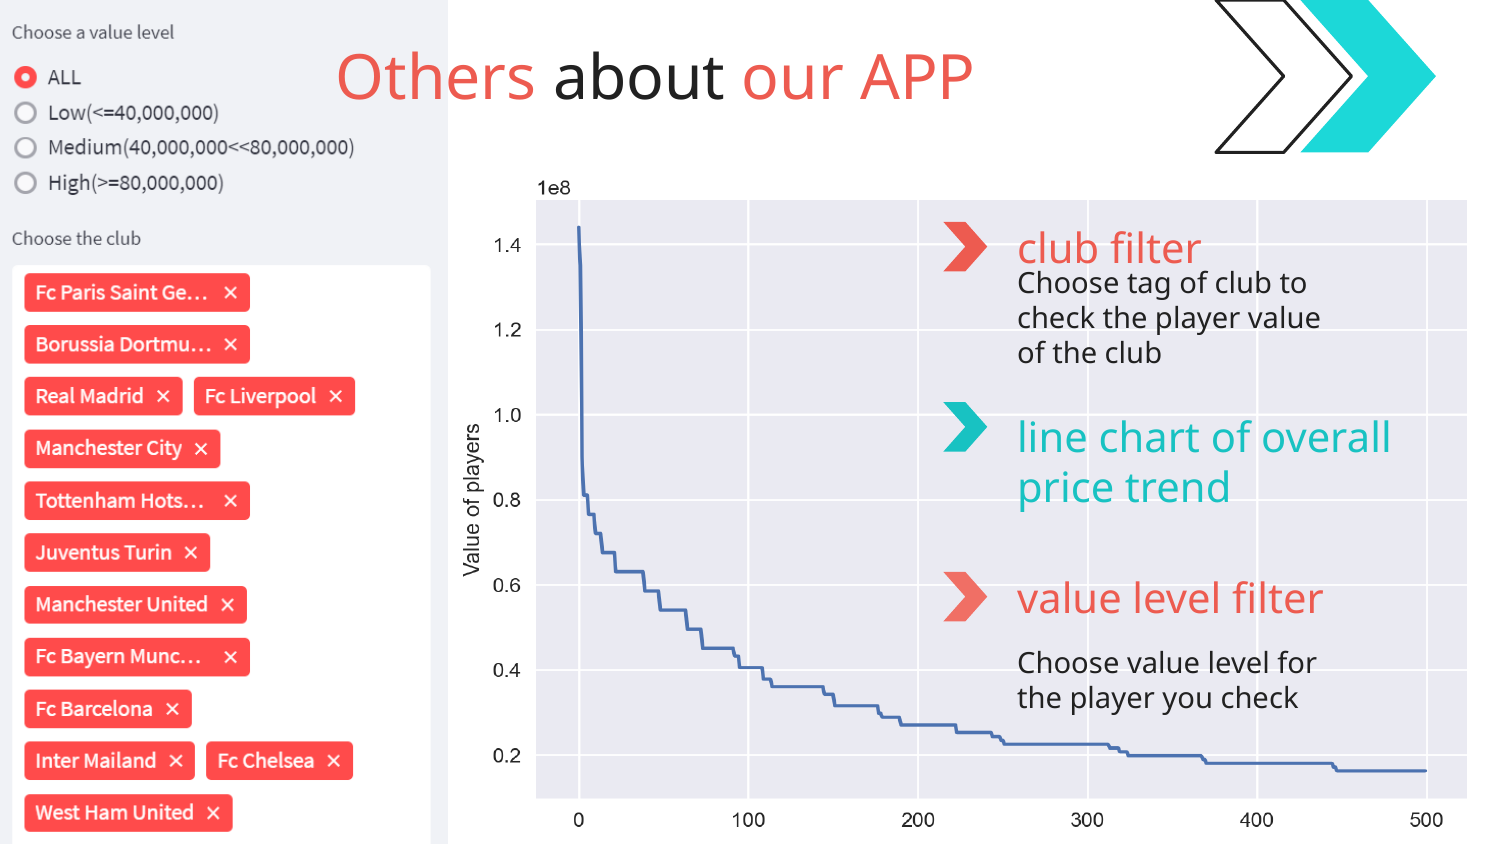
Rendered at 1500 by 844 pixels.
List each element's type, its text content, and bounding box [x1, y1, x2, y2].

picture [0, 0, 1482, 844]
title Others about our APP [453, 34, 1289, 114]
